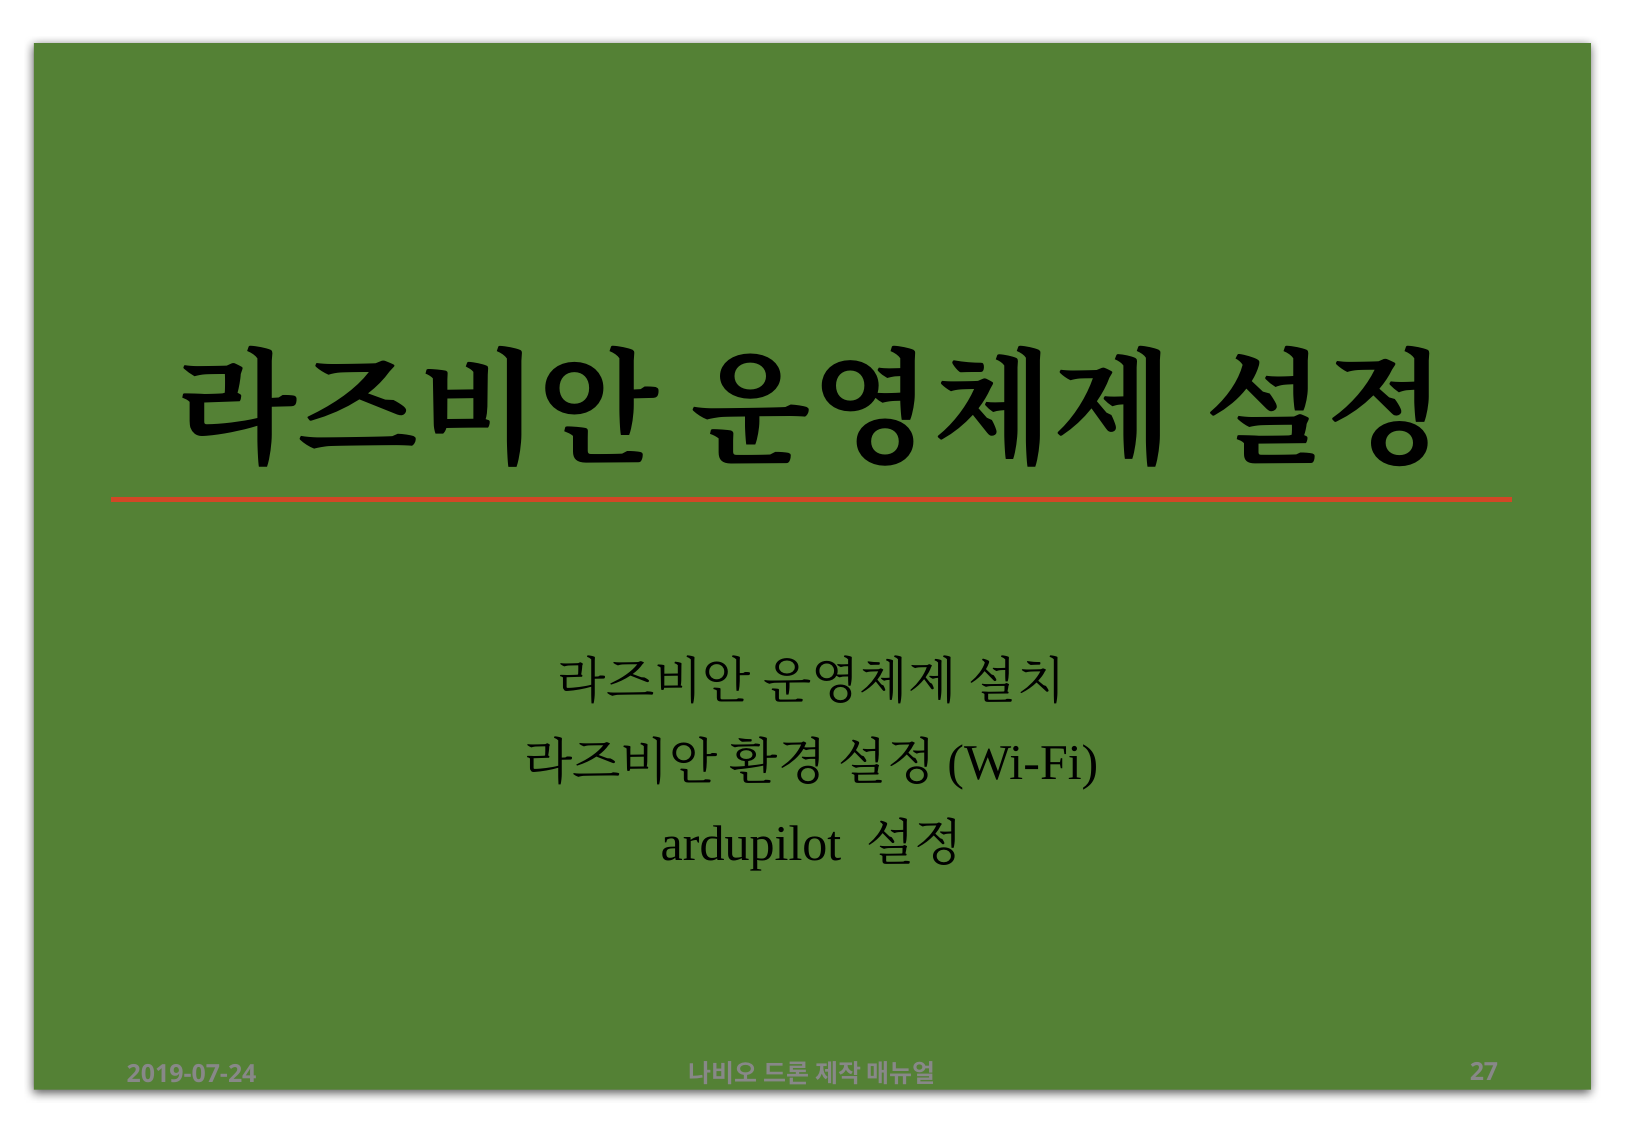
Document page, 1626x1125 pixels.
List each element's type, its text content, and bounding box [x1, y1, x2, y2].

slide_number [111, 1042, 303, 1103]
title 라즈비안 운영체제 설정 [110, 325, 1513, 500]
slide_number ‹#› [1433, 1042, 1514, 1103]
footer 나비오 드론 제작 매뉴얼 [538, 1042, 1087, 1103]
list 라즈비안 운영체제 설치 라즈비안 환경 설정(Wi-Fi) ardupilot 설정 [110, 520, 1513, 999]
